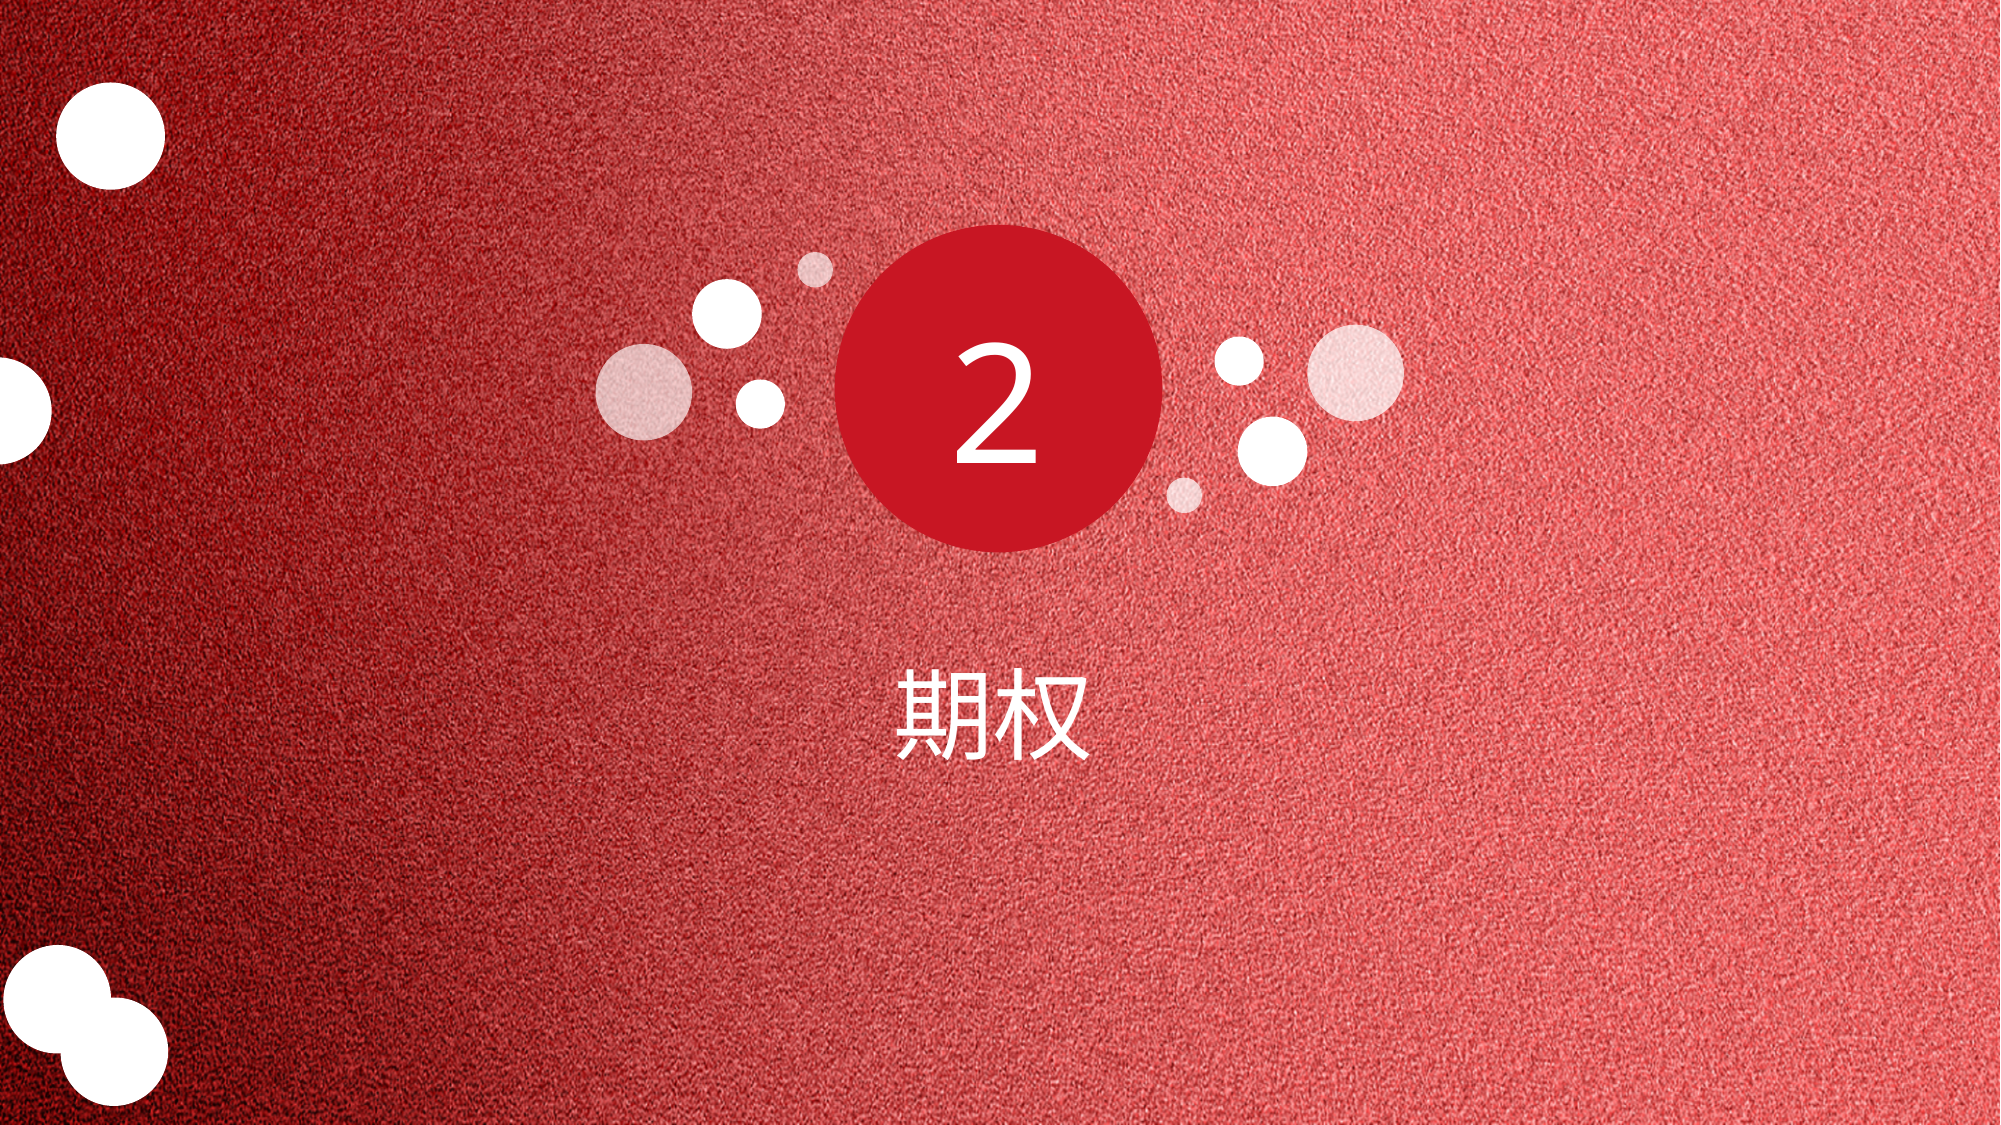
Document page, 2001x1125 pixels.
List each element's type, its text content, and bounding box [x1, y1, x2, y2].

text_box 期权 [878, 644, 1122, 780]
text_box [834, 224, 1163, 553]
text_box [1166, 324, 1404, 514]
picture [0, 0, 2000, 1125]
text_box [595, 252, 834, 441]
